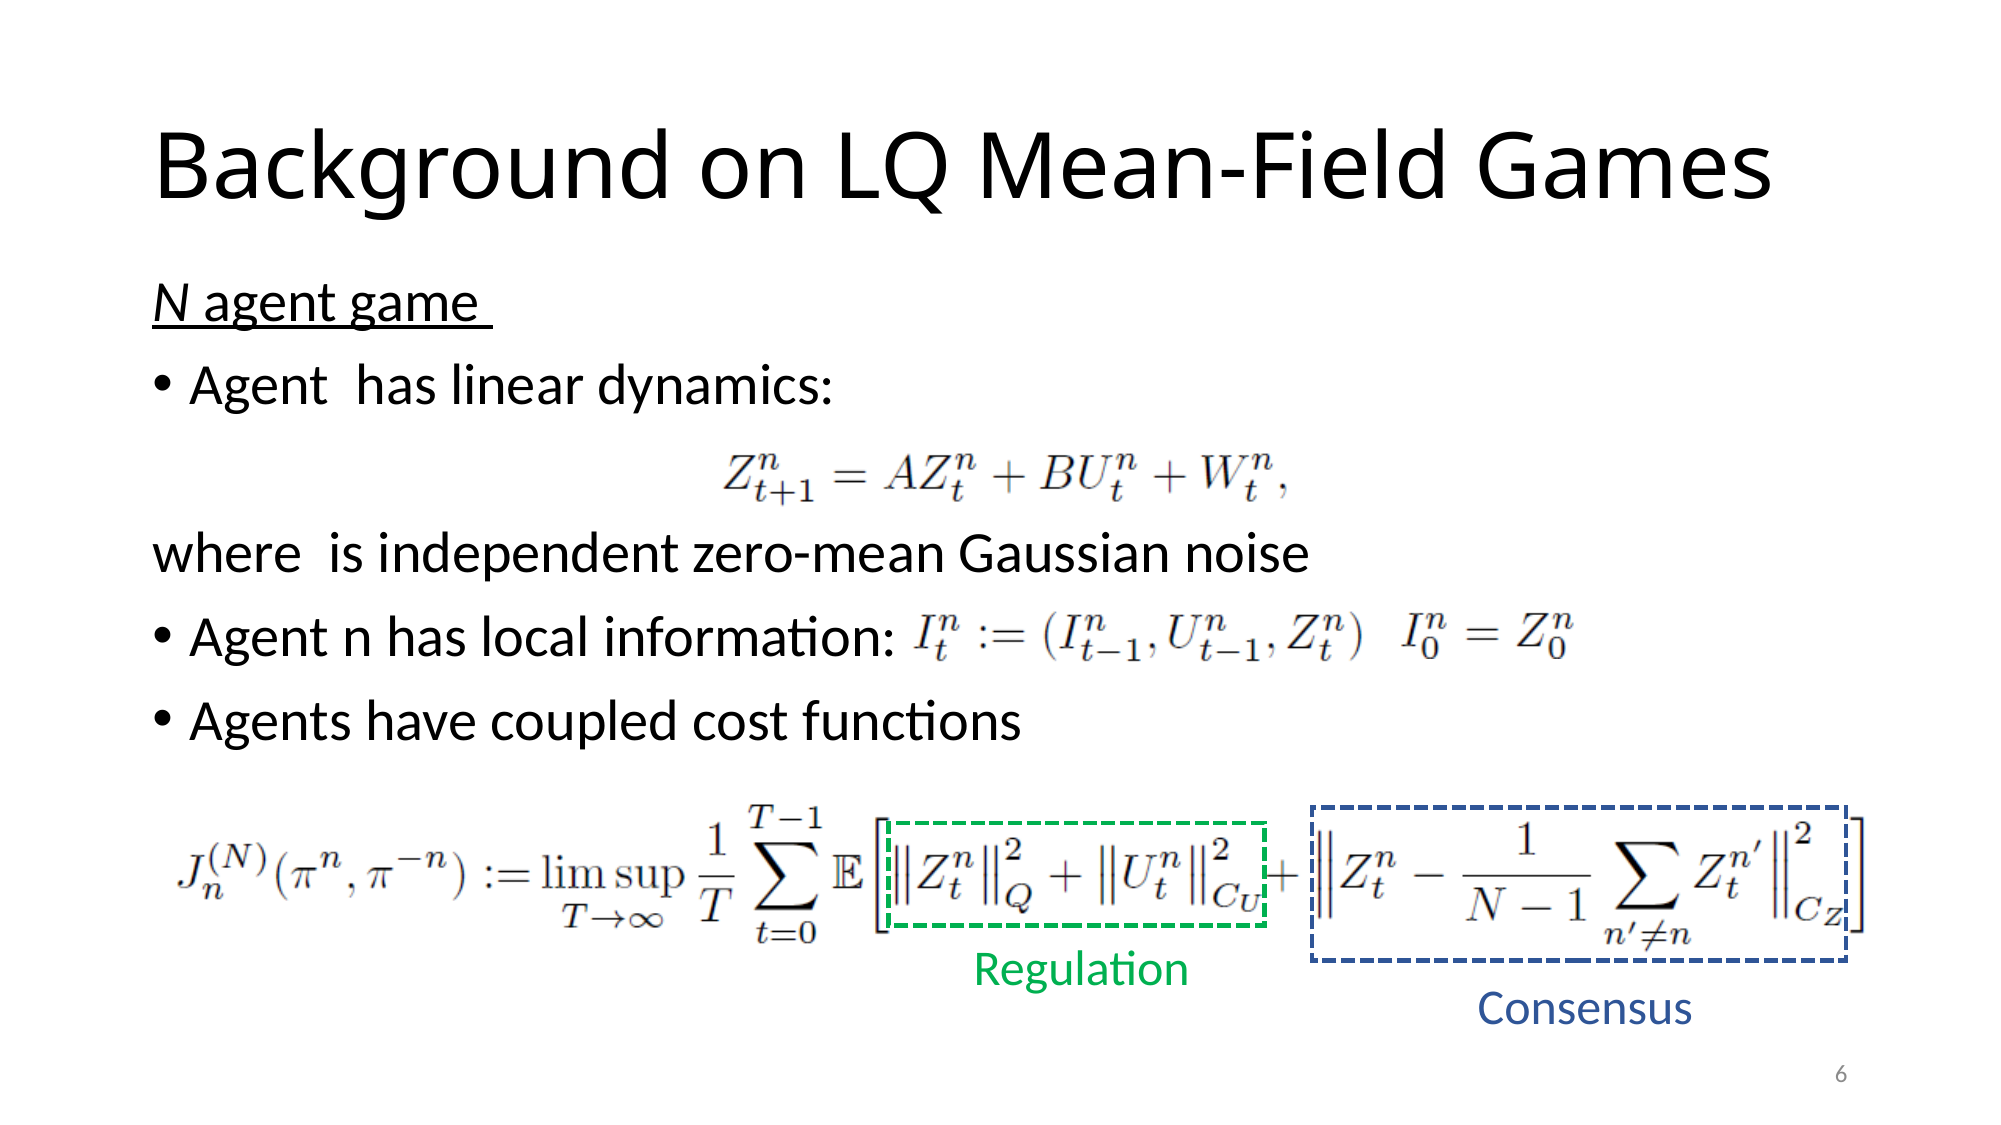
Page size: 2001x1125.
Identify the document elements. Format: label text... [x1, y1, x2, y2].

picture [167, 797, 1262, 953]
picture [707, 430, 1293, 513]
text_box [1311, 807, 1847, 1044]
slide_number 6 [1412, 1042, 1863, 1103]
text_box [888, 822, 1265, 1004]
picture [1264, 803, 1873, 957]
title Background on LQ Mean-Field Games [137, 59, 1863, 278]
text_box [911, 604, 1577, 666]
